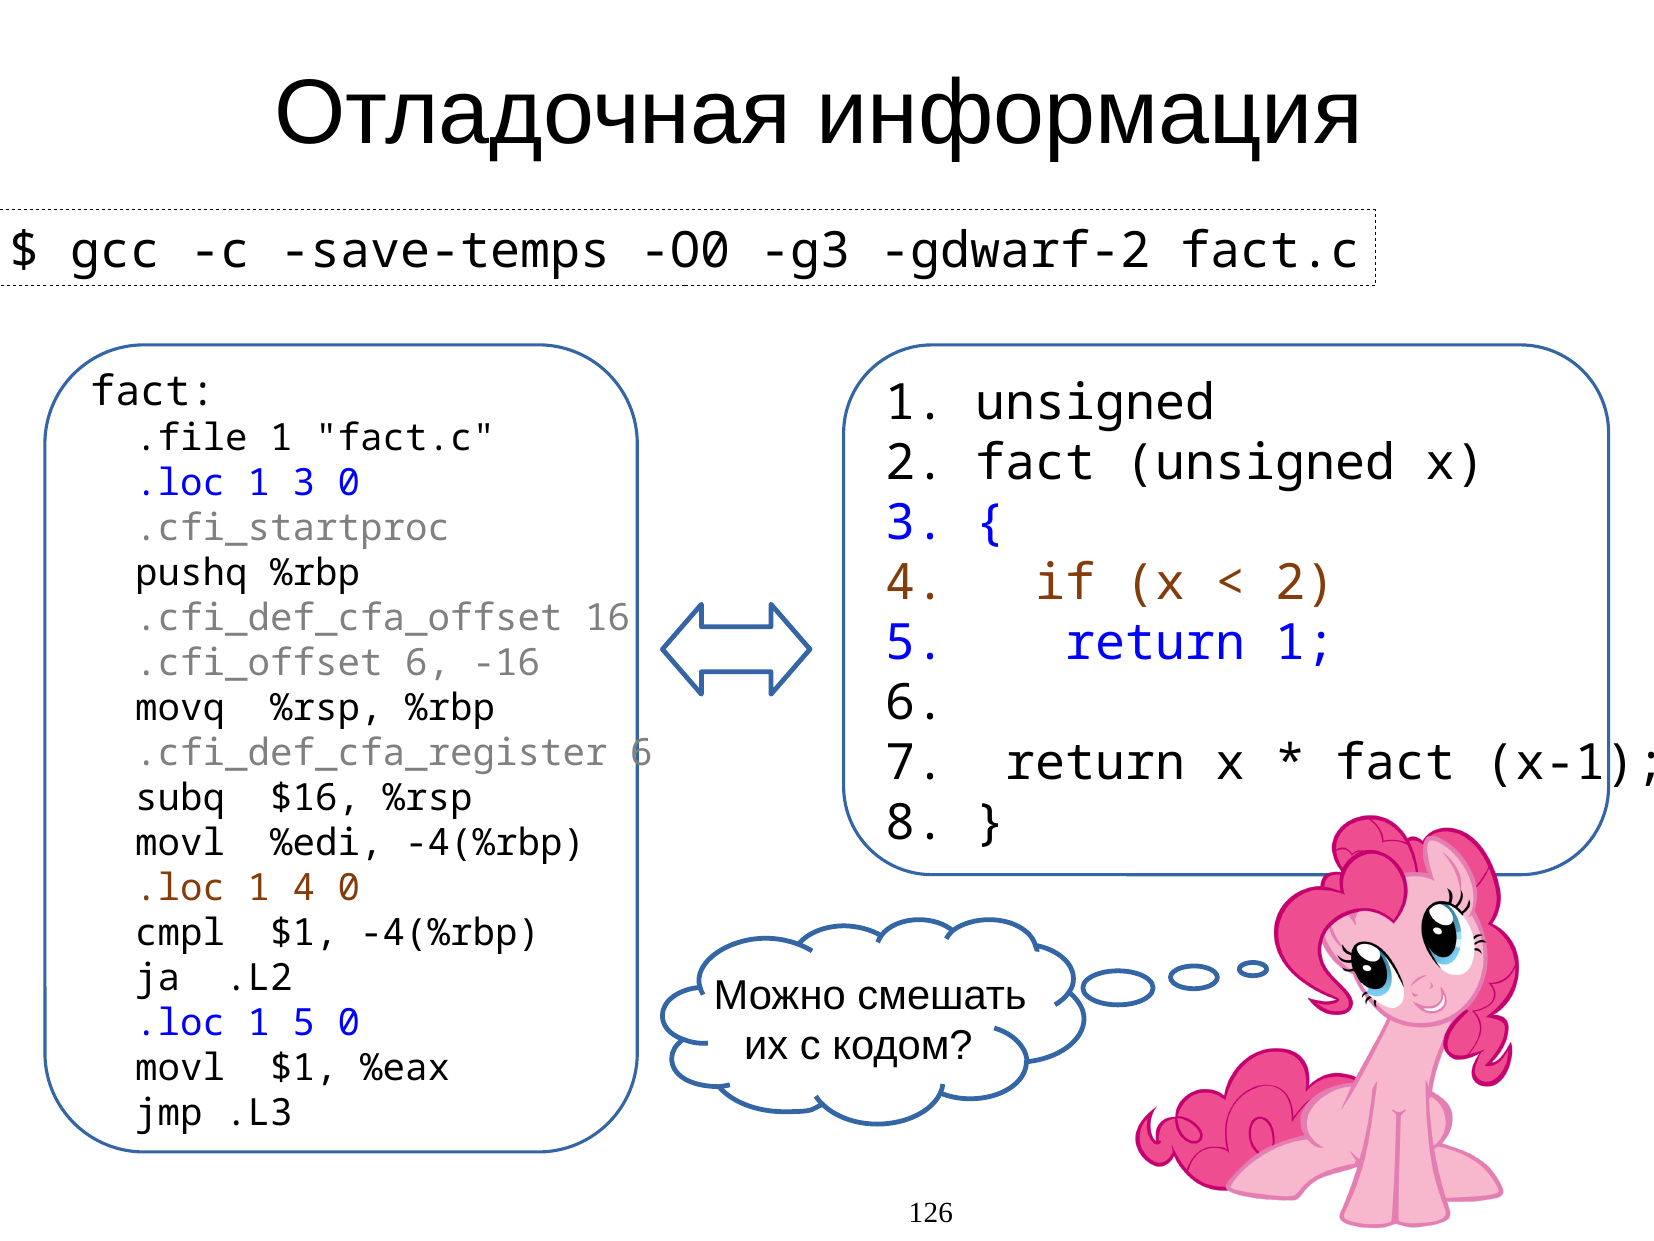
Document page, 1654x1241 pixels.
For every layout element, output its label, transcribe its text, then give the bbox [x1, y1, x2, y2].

picture [1134, 814, 1520, 1229]
text_box 1. unsigned 2. fact (unsigned x) 3. { 4. if (x < 2) 5. return 1; 6. 7. return x * fact (x-1); 8. } [843, 344, 1609, 875]
slide_number 126 [567, 1193, 953, 1241]
text_box $ gcc -c -save-temps -O0 -g3 -gdwarf-2 fact.c [0, 209, 1376, 286]
text_box Можно смешать их с кодом? [1082, 970, 1134, 1005]
title Отладочная информация [75, 2, 1564, 211]
text_box [662, 604, 811, 695]
text_box fact: .file 1 "fact.c" .loc 1 3 0 .cfi_startproc pushq %rbp .cfi_def_cfa_offset 16 .cfi_offset 6, -16 movq %rsp, %rbp .cfi_def_cfa_register 6 subq $16, %rsp movl %edi, -4(%rbp) .loc 1 4 0 cmpl $1, -4(%rbp) ja .L2 .loc 1 5 0 movl $1, %eax jmp .L3 [44, 344, 638, 1152]
text_box Можно смешать их с кодом? [662, 919, 1085, 1125]
